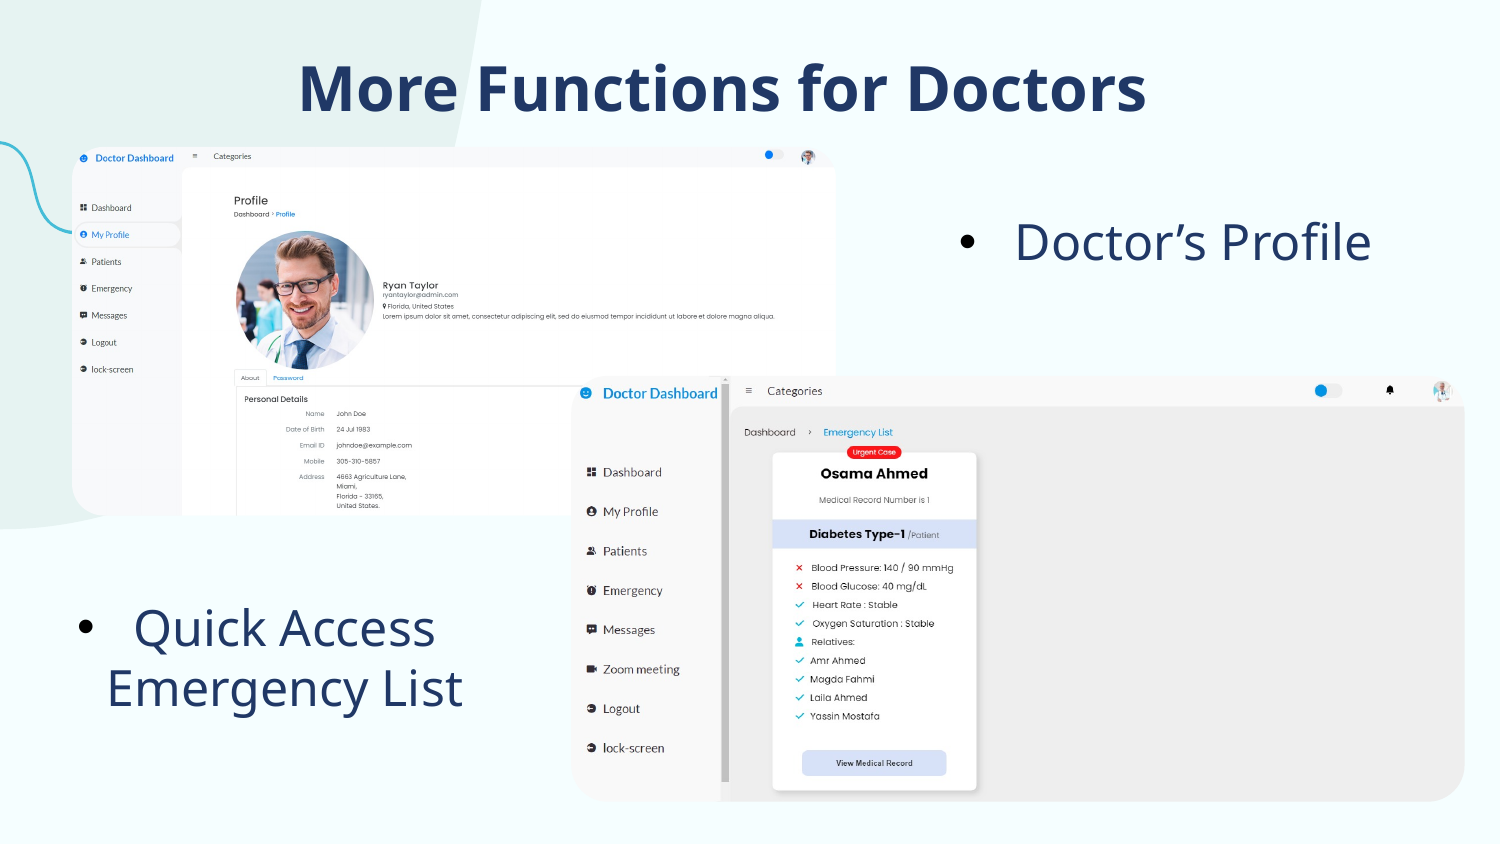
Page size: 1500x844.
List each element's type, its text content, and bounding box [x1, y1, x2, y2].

title More Functions for Doctors [91, 49, 1356, 128]
picture [71, 146, 1465, 802]
text_box Doctor’s Profile [944, 203, 1388, 279]
text_box Quick Access Emergency List [35, 588, 478, 724]
